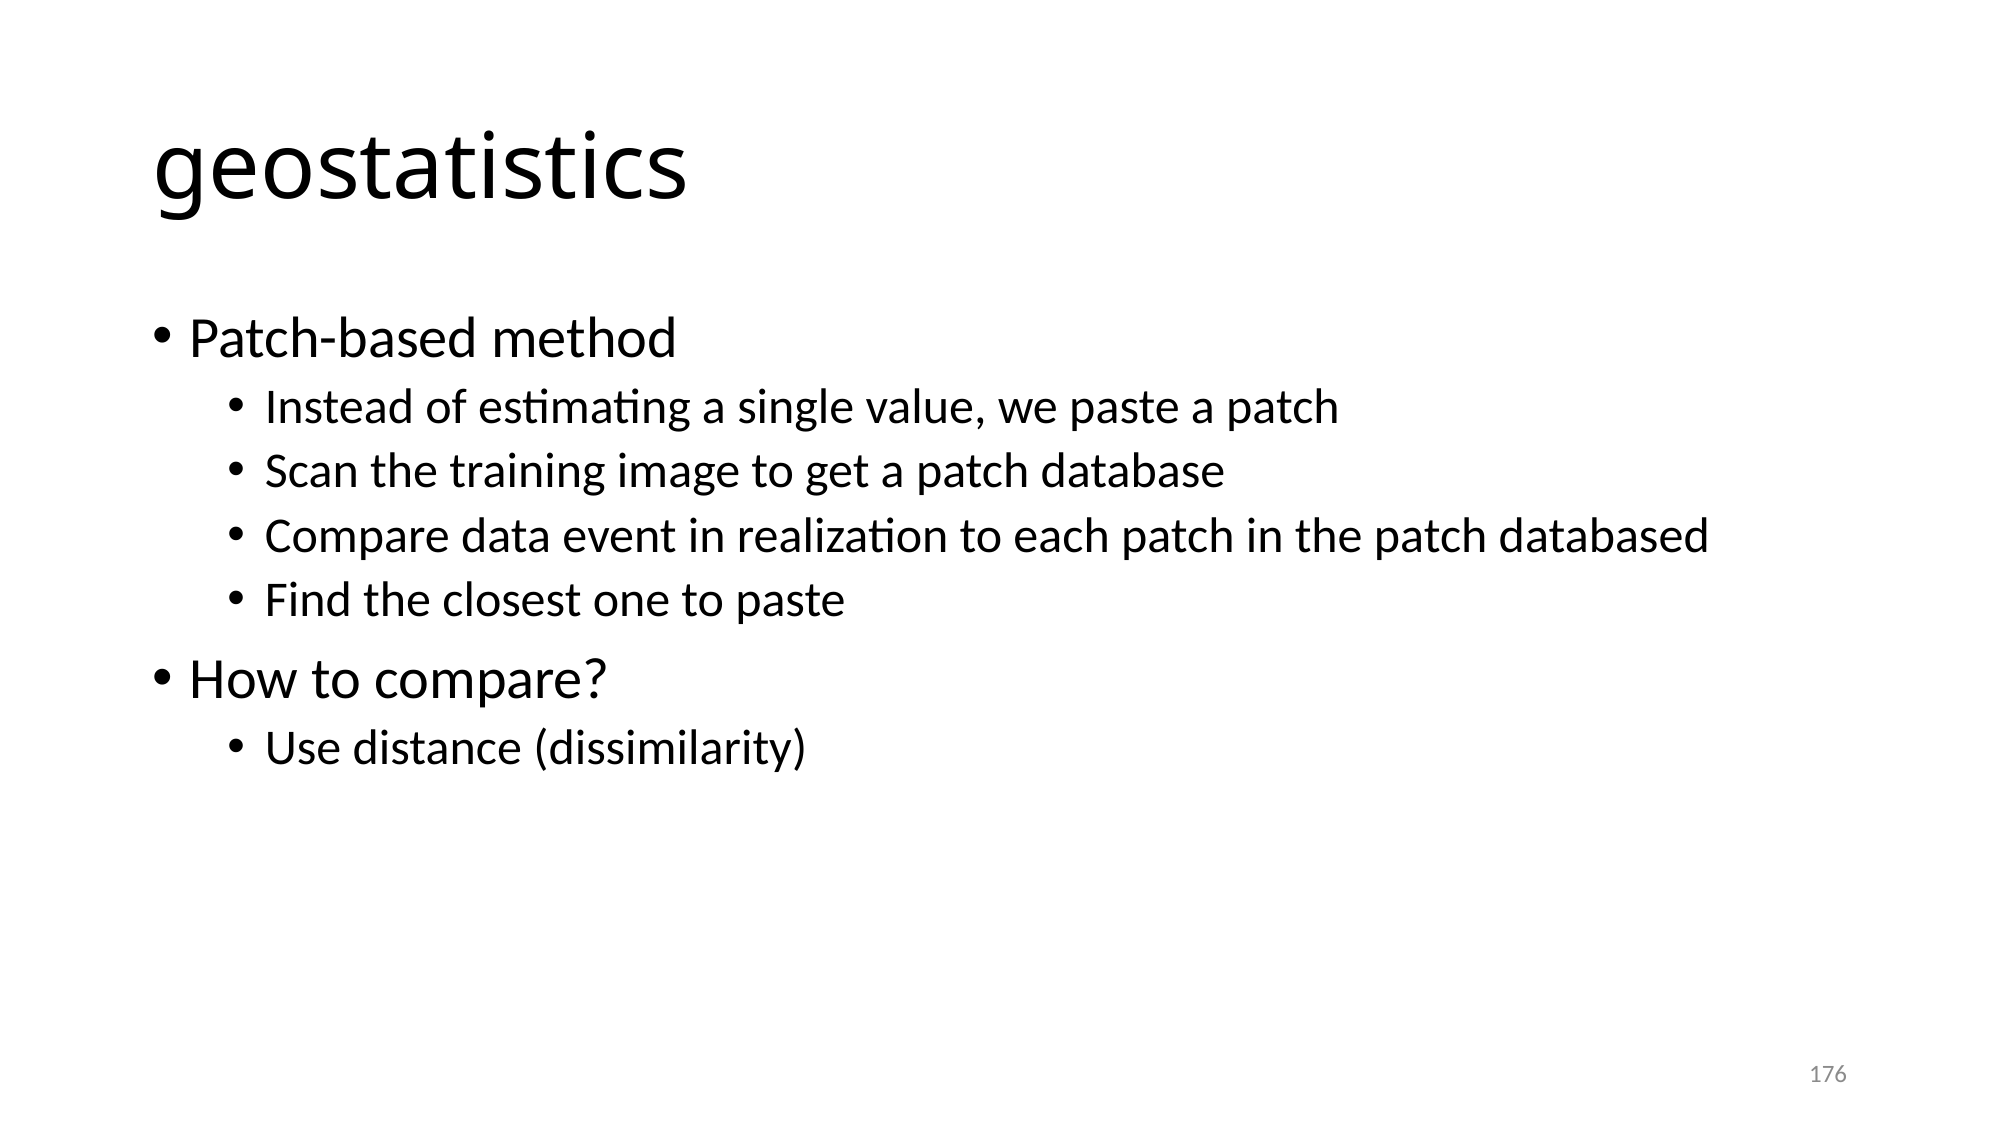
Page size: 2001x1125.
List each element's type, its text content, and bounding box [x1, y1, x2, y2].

title geostatistics [137, 59, 1863, 278]
list Patch-based method Instead of estimating a single value, we paste a patch Scan the training image to get a patch database Compare data event in realization to each patch in the patch databased Find the closest one to paste How to compare? Use distance (dissimilarity) [137, 299, 1863, 1014]
slide_number 176 [1412, 1042, 1863, 1103]
